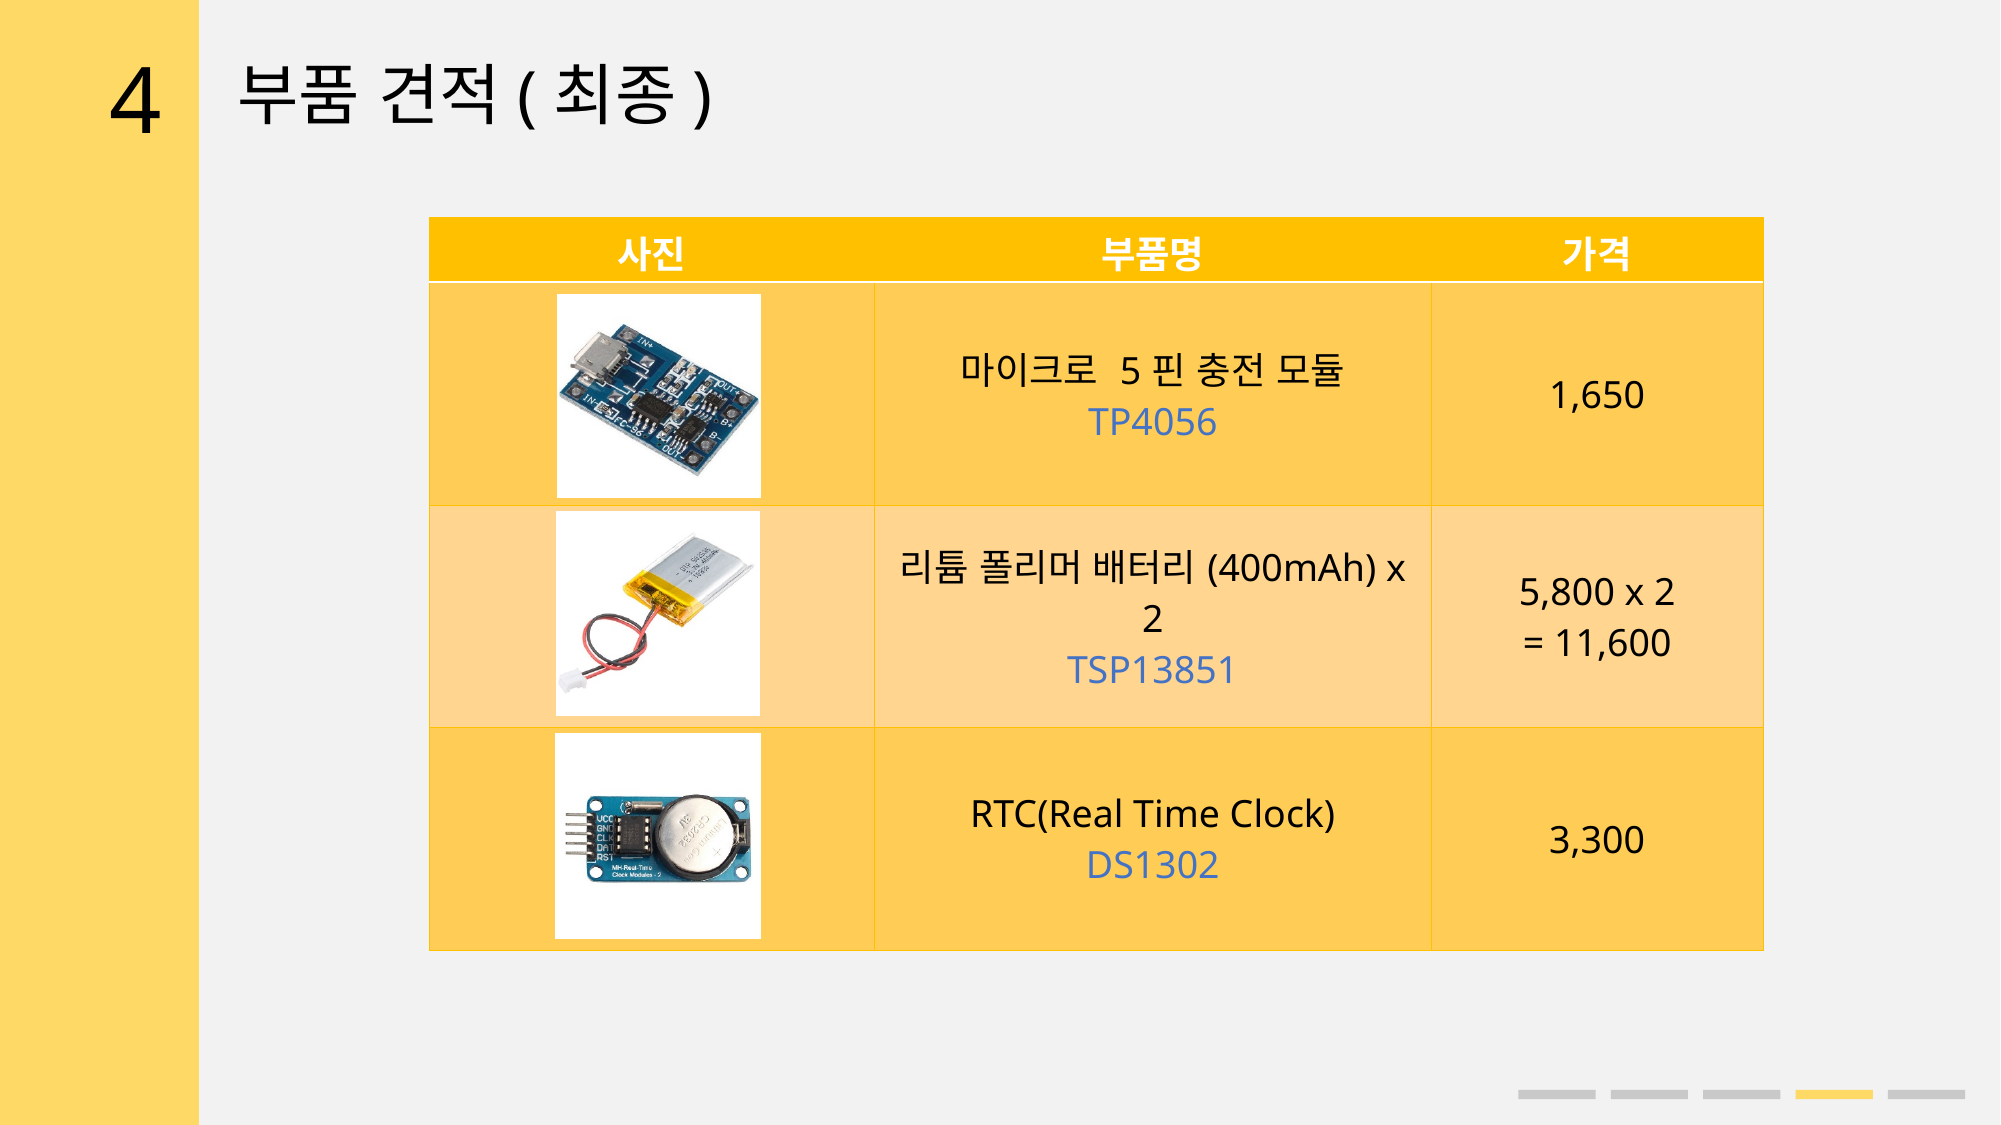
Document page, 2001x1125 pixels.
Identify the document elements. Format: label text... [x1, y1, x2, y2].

table_cell [430, 506, 874, 727]
table_header 부품명 [875, 218, 1431, 281]
text_box 4 [94, 34, 177, 160]
picture [554, 733, 761, 939]
text_box [1517, 1089, 1597, 1100]
text_box [1702, 1089, 1781, 1100]
text_box 부품 견적(최종) [222, 45, 728, 140]
text_box [1887, 1089, 1966, 1100]
table_cell 5,800 x 2 = 11,600 [1432, 506, 1763, 727]
table_header 사진 [430, 218, 874, 281]
table_cell [430, 728, 874, 950]
picture [555, 511, 760, 716]
text_box [0, 0, 200, 1125]
text_box [1795, 1089, 1874, 1100]
table_cell 3,300 [1432, 728, 1763, 950]
table_cell 리튬 폴리머 배터리(400mAh) x 2 TSP13851 [875, 506, 1431, 727]
table_cell RTC(Real Time Clock) DS1302 [875, 728, 1431, 950]
table_cell [430, 283, 874, 505]
picture [557, 294, 761, 498]
table_header 가격 [1432, 218, 1763, 281]
table_cell 1,650 [1432, 283, 1763, 505]
table_cell 마이크로 5핀 충전 모듈 TP4056 [875, 283, 1431, 505]
text_box [1610, 1089, 1689, 1100]
